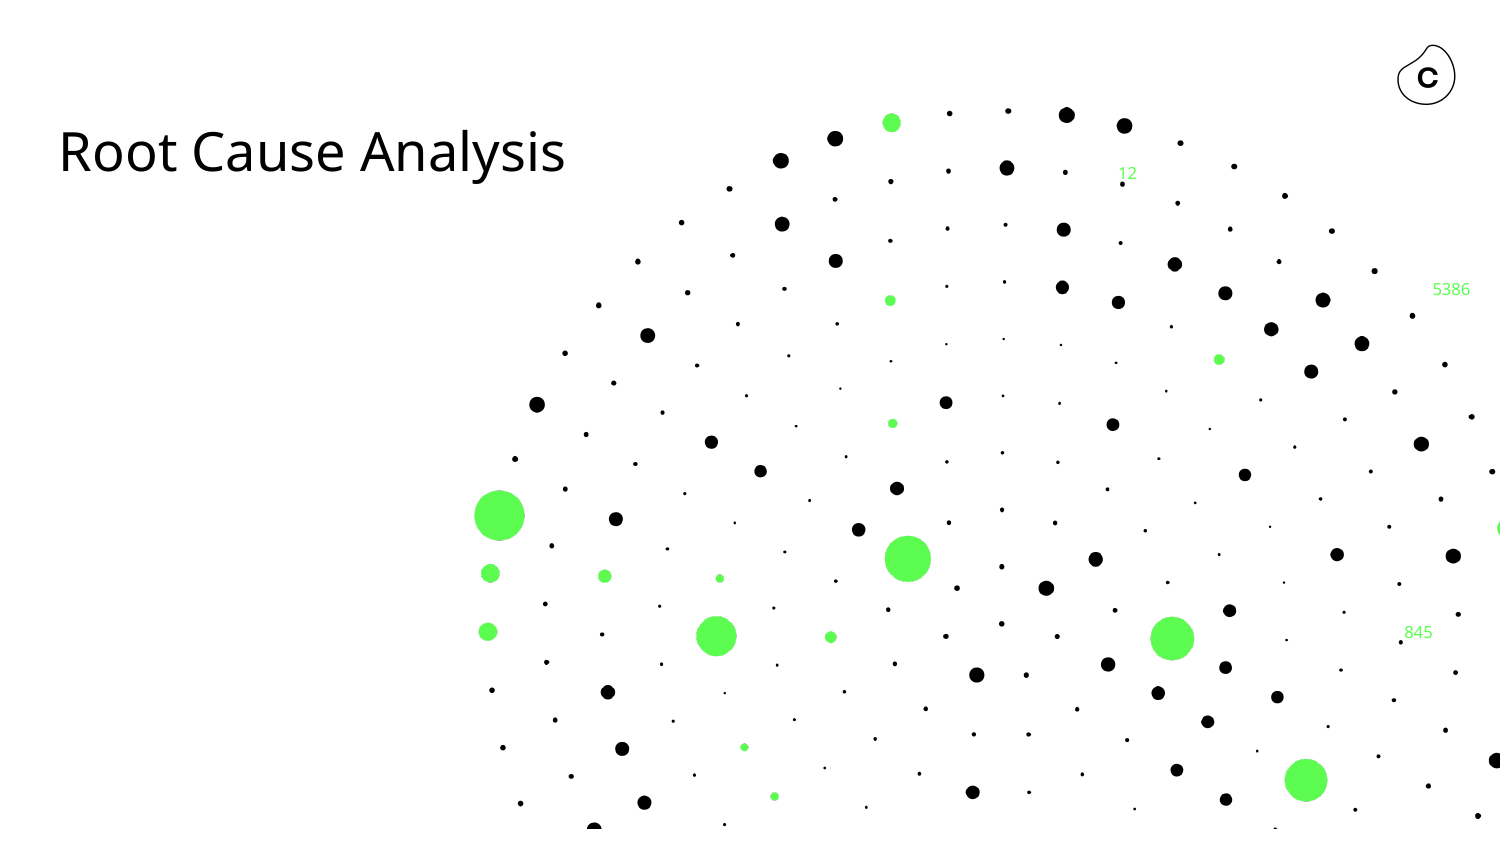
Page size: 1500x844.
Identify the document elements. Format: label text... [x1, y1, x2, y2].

title Root Cause Analysis [58, 124, 468, 251]
picture [474, 43, 1500, 829]
